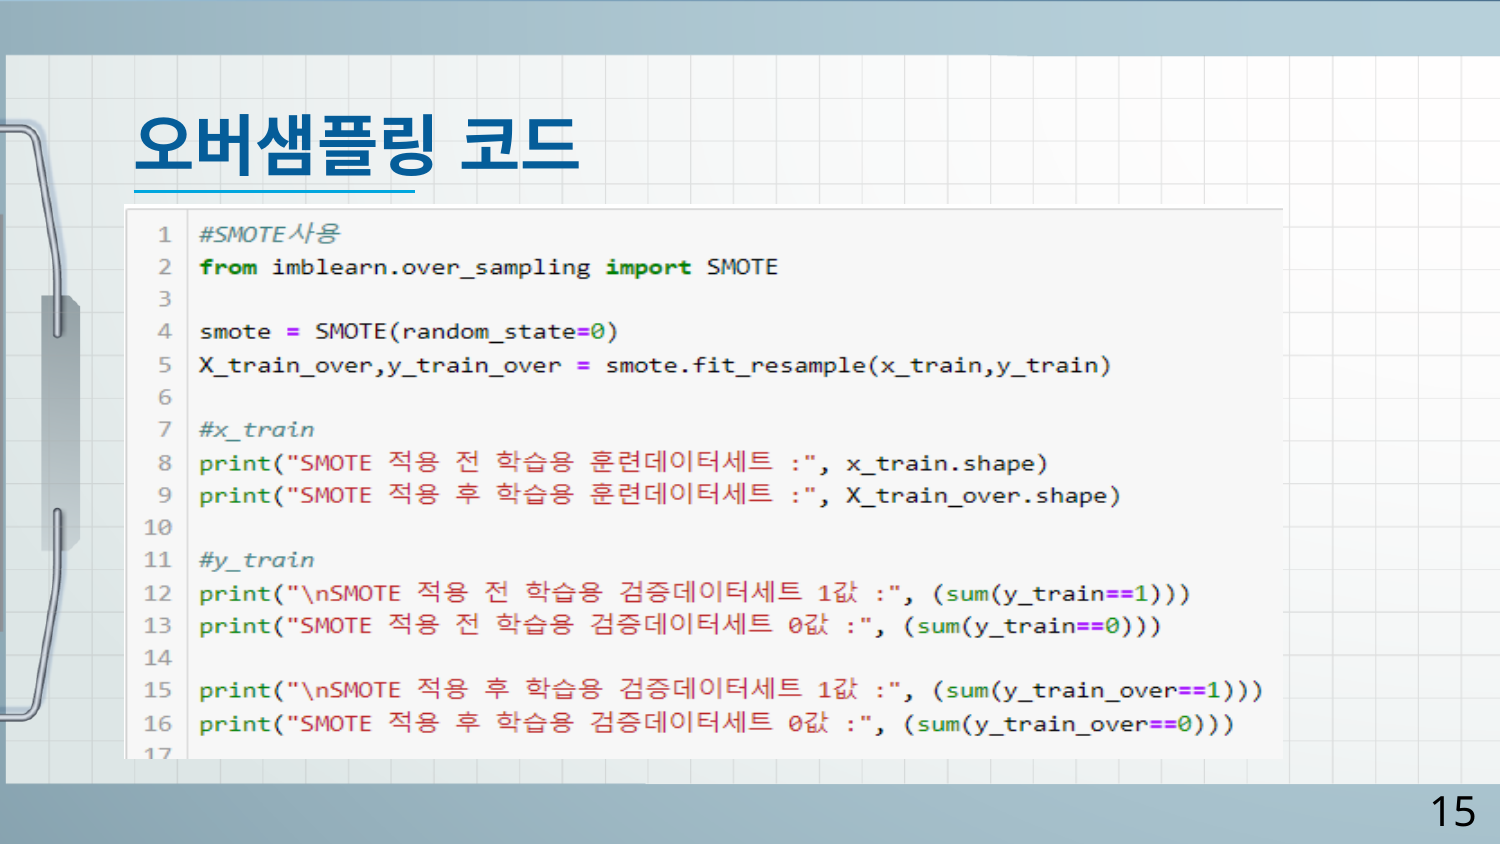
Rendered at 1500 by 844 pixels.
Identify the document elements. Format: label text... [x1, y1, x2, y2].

picture [0, 0, 1500, 844]
text_box 15 [1414, 777, 1500, 843]
title 오버샘플링 코드 [118, 88, 1382, 183]
